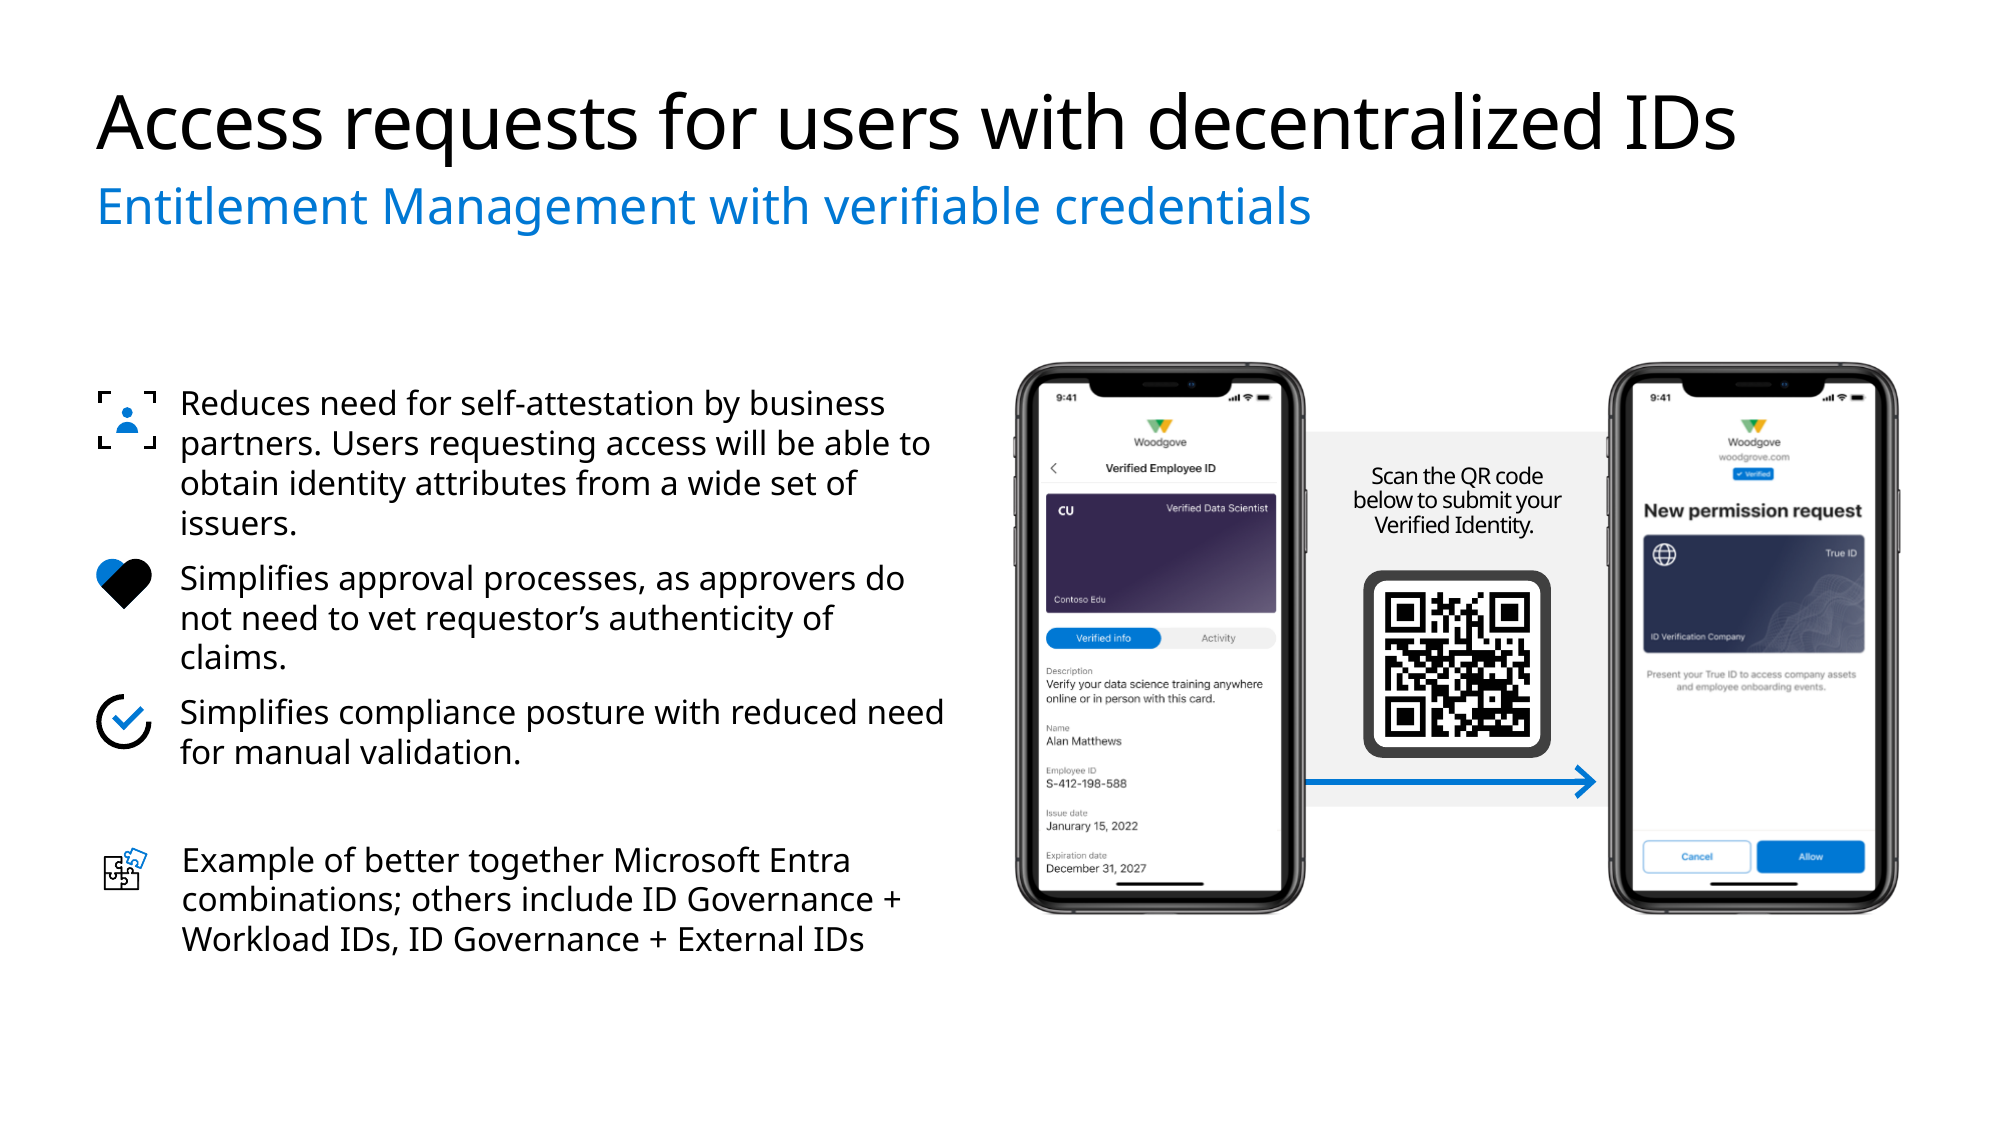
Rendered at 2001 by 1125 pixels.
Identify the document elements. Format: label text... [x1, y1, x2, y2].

title Access requests for users with decentralized IDs [96, 75, 1904, 166]
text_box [1010, 359, 1311, 917]
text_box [1603, 359, 1905, 917]
text_box Simplifies approval processes, as approvers do not need to vet requestor’s authenticity of claims. [179, 556, 949, 677]
text_box [1311, 430, 1603, 808]
text_box [104, 856, 139, 890]
text_box Simplifies compliance posture with reduced need for manual validation. [179, 691, 949, 772]
picture [97, 390, 157, 450]
text_box Example of better together Microsoft Entra combinations; others include ID Governance + Workload IDs, ID Governance + External IDs [181, 838, 950, 959]
picture [95, 558, 152, 610]
text_box [124, 847, 148, 869]
text_box Reduces need for self-attestation by business partners. Users requesting access will be able to obtain identity attributes from a wide set of issuers. [179, 382, 949, 542]
picture [95, 693, 152, 750]
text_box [1337, 456, 1578, 759]
list Entitlement Management with verifiable credentials [96, 174, 1904, 236]
